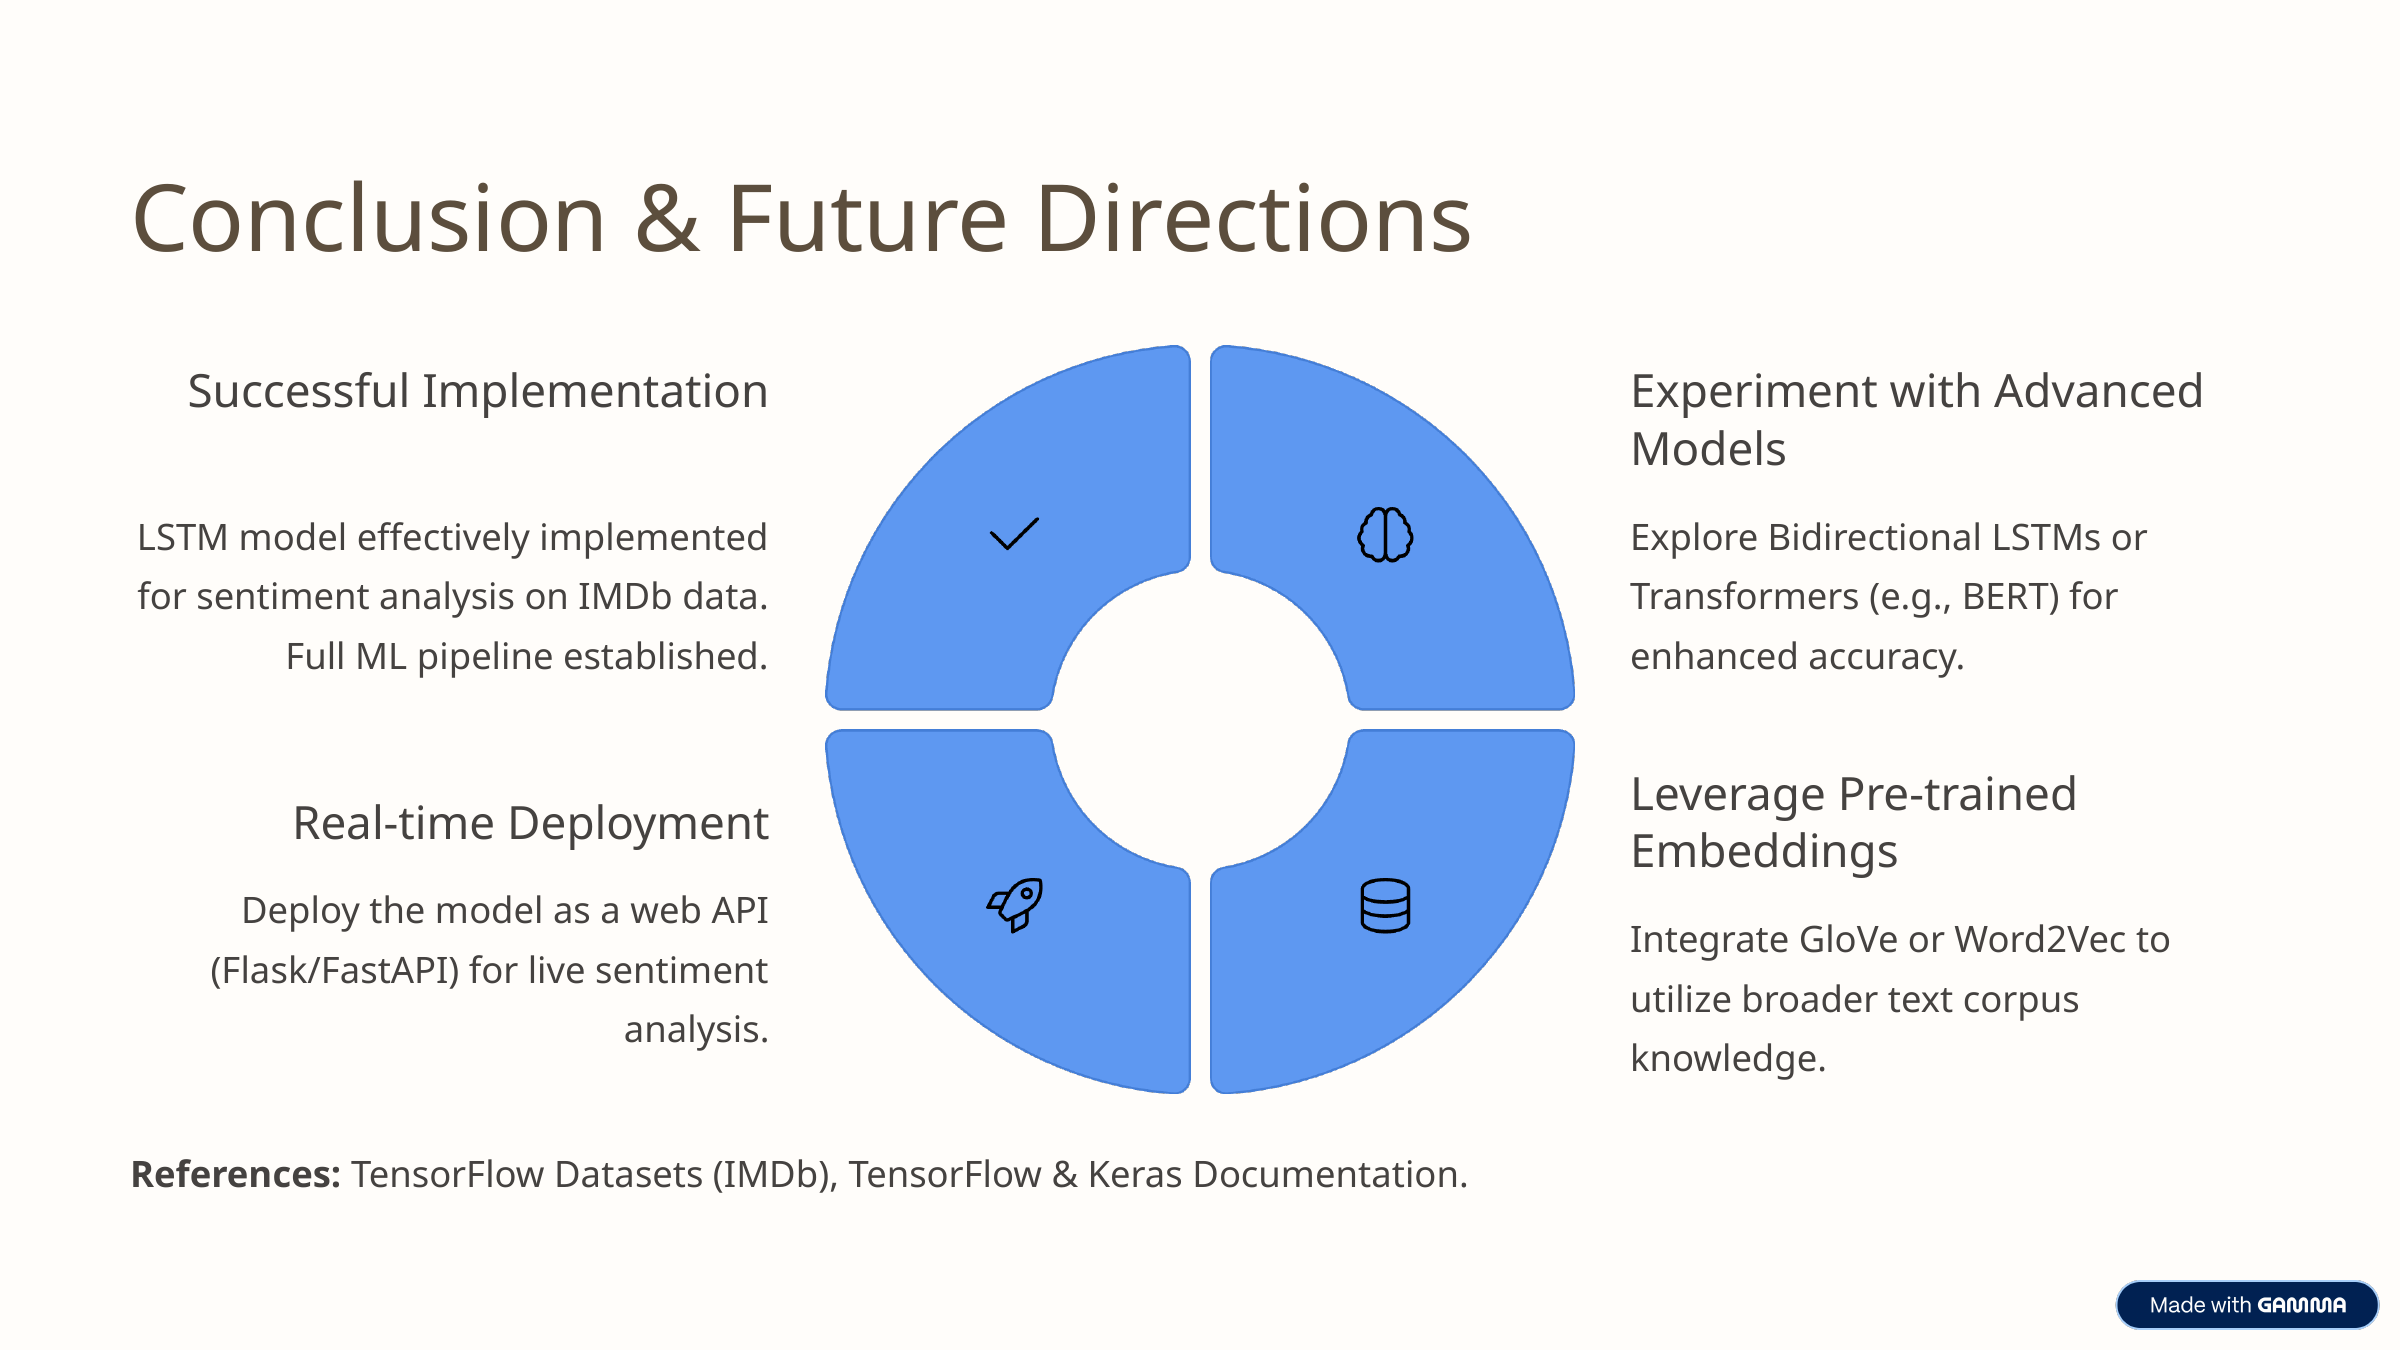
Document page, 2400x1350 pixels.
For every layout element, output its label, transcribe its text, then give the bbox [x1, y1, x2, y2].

text_box Integrate GloVe or Word2Vec to utilize broader text corpus knowledge. [1630, 900, 2270, 1080]
text_box Experiment with Advanced Models [1630, 359, 2270, 477]
text_box References: TensorFlow Datasets (IMDb), TensorFlow & Keras Documentation. [130, 1135, 2270, 1196]
text_box LSTM model effectively implemented for sentiment analysis on IMDb data. Full ML pipeline established. [130, 498, 770, 677]
picture [825, 345, 1575, 1094]
picture [2106, 1271, 2389, 1339]
text_box Successful Implementation [130, 359, 770, 477]
text_box Real-time Deployment [221, 791, 770, 850]
text_box Leverage Pre-trained Embeddings [1630, 762, 2270, 879]
text_box Conclusion & Future Directions [130, 154, 1646, 271]
text_box Deploy the model as a web API (Flask/FastAPI) for live sentiment analysis. [130, 871, 770, 1051]
text_box Explore Bidirectional LSTMs or Transformers (e.g., BERT) for enhanced accuracy. [1630, 498, 2270, 677]
